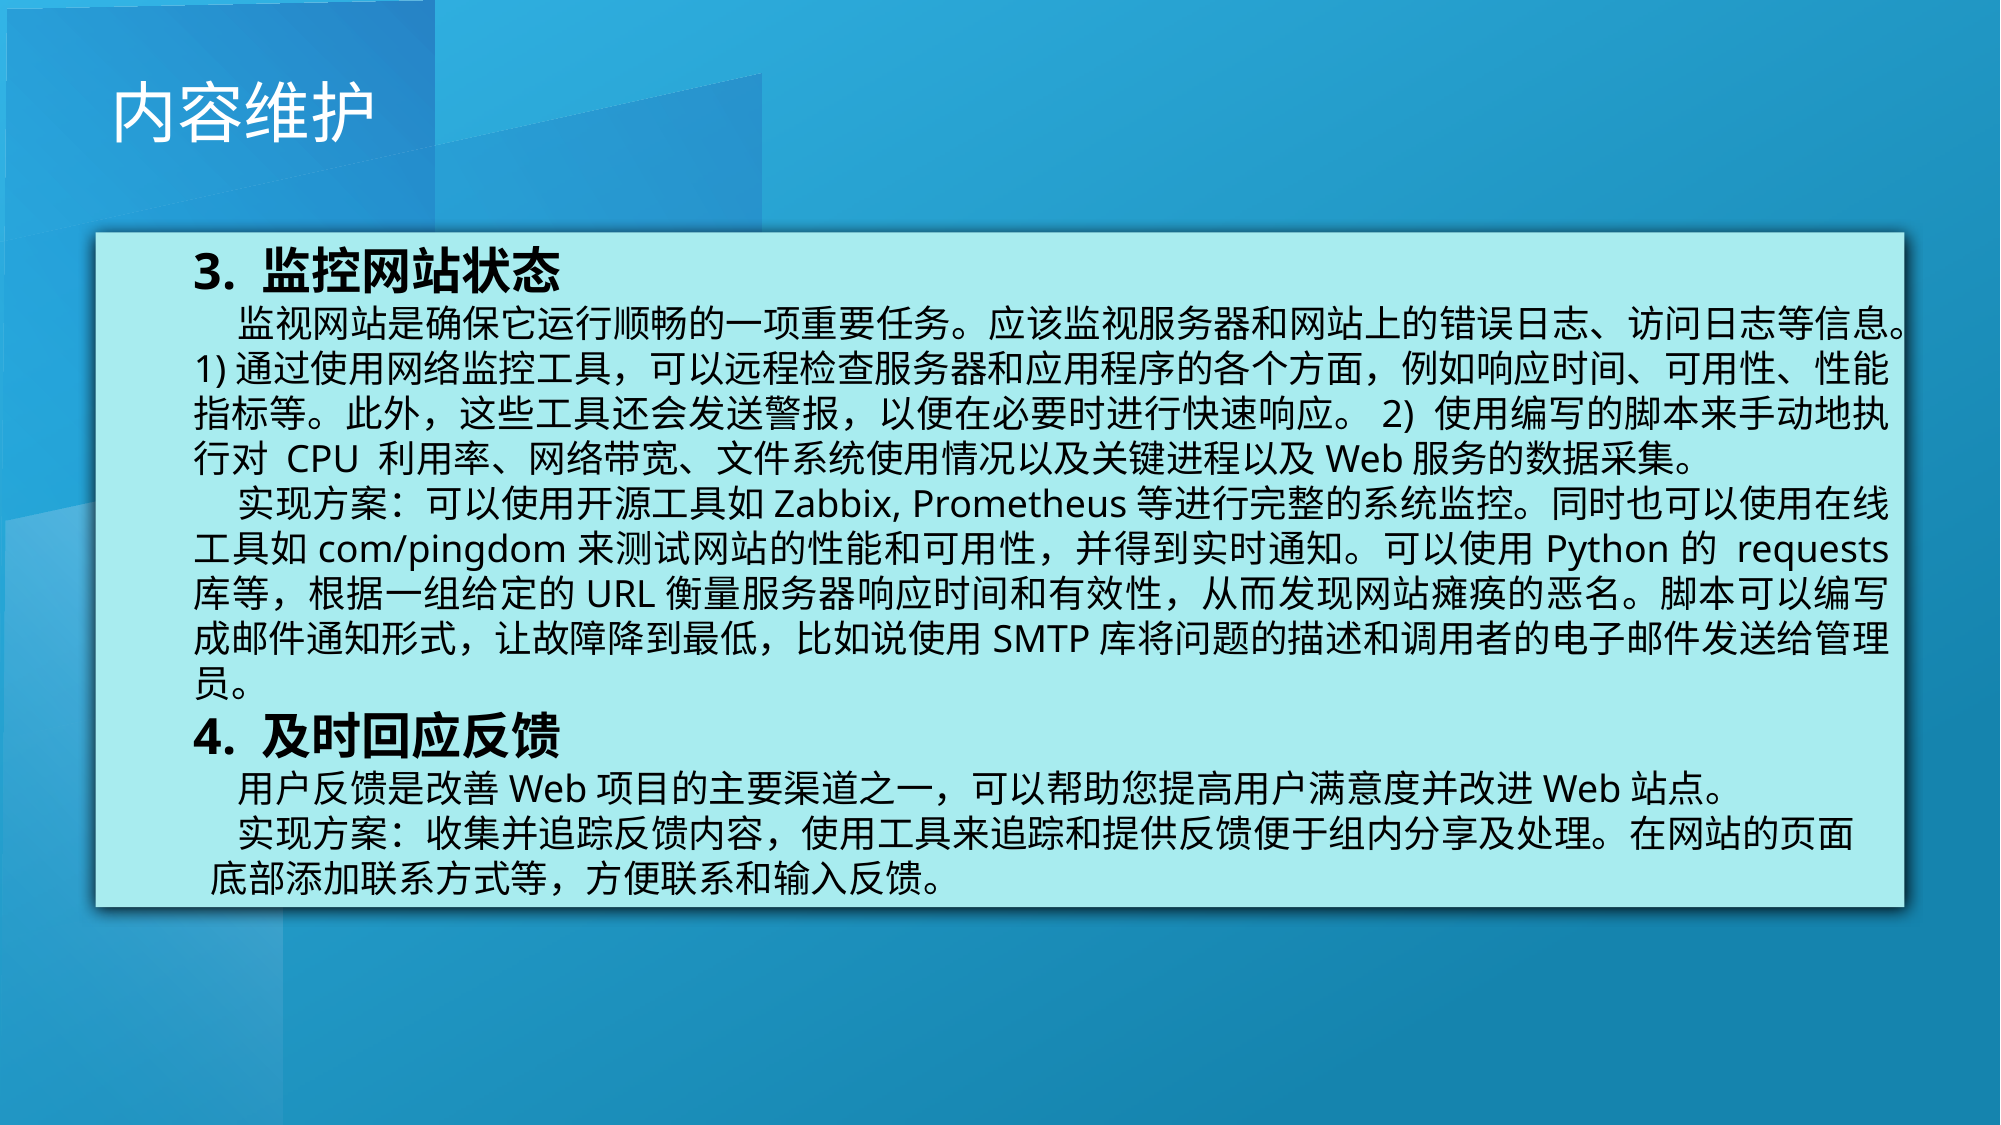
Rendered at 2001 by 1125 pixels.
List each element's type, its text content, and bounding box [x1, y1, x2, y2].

text_box 3. 监控网站状态 监视网站是确保它运行顺畅的一项重要任务。应该监视服务器和网站上的错误日志、访问日志等信息。1)通过使用网络监控工具，可以远程检查服务器和应用程序的各个方面，例如响应时间、可用性、性能指标等。此外，这些工具还会发送警报，以便在必要时进行快速响应。2) 使用编写的脚本来手动地执行对 CPU 利用率、网络带宽、文件系统使用情况以及关键进程以及Web服务的数据采集。 实现方案：可以使用开源工具如Zabbix, Prometheus等进行完整的系统监控。同时也可以使用在线工具如com/pingdom来测试网站的性能和可用性，并得到实时通知。可以使用Python的 requests 库等，根据一组给定的URL衡量服务器响应时间和有效性，从而发现网站瘫痪的恶名。脚本可以编写成邮件通知形式，让故障降到最低，比如说使用SMTP库将问题的描述和调用者的电子邮件发送给管理员。 4. 及时回应反馈 用户反馈是改善Web项目的主要渠道之一，可以帮助您提高用户满意度并改进Web站点。 实现方案：收集并追踪反馈内容，使用工具来追踪和提供反馈便于组内分享及处理。在网站的页面 底部添加联系方式等，方便联系和输入反馈。 [95, 232, 1905, 908]
text_box 内容维护 [95, 63, 424, 158]
picture [0, 0, 2000, 1125]
